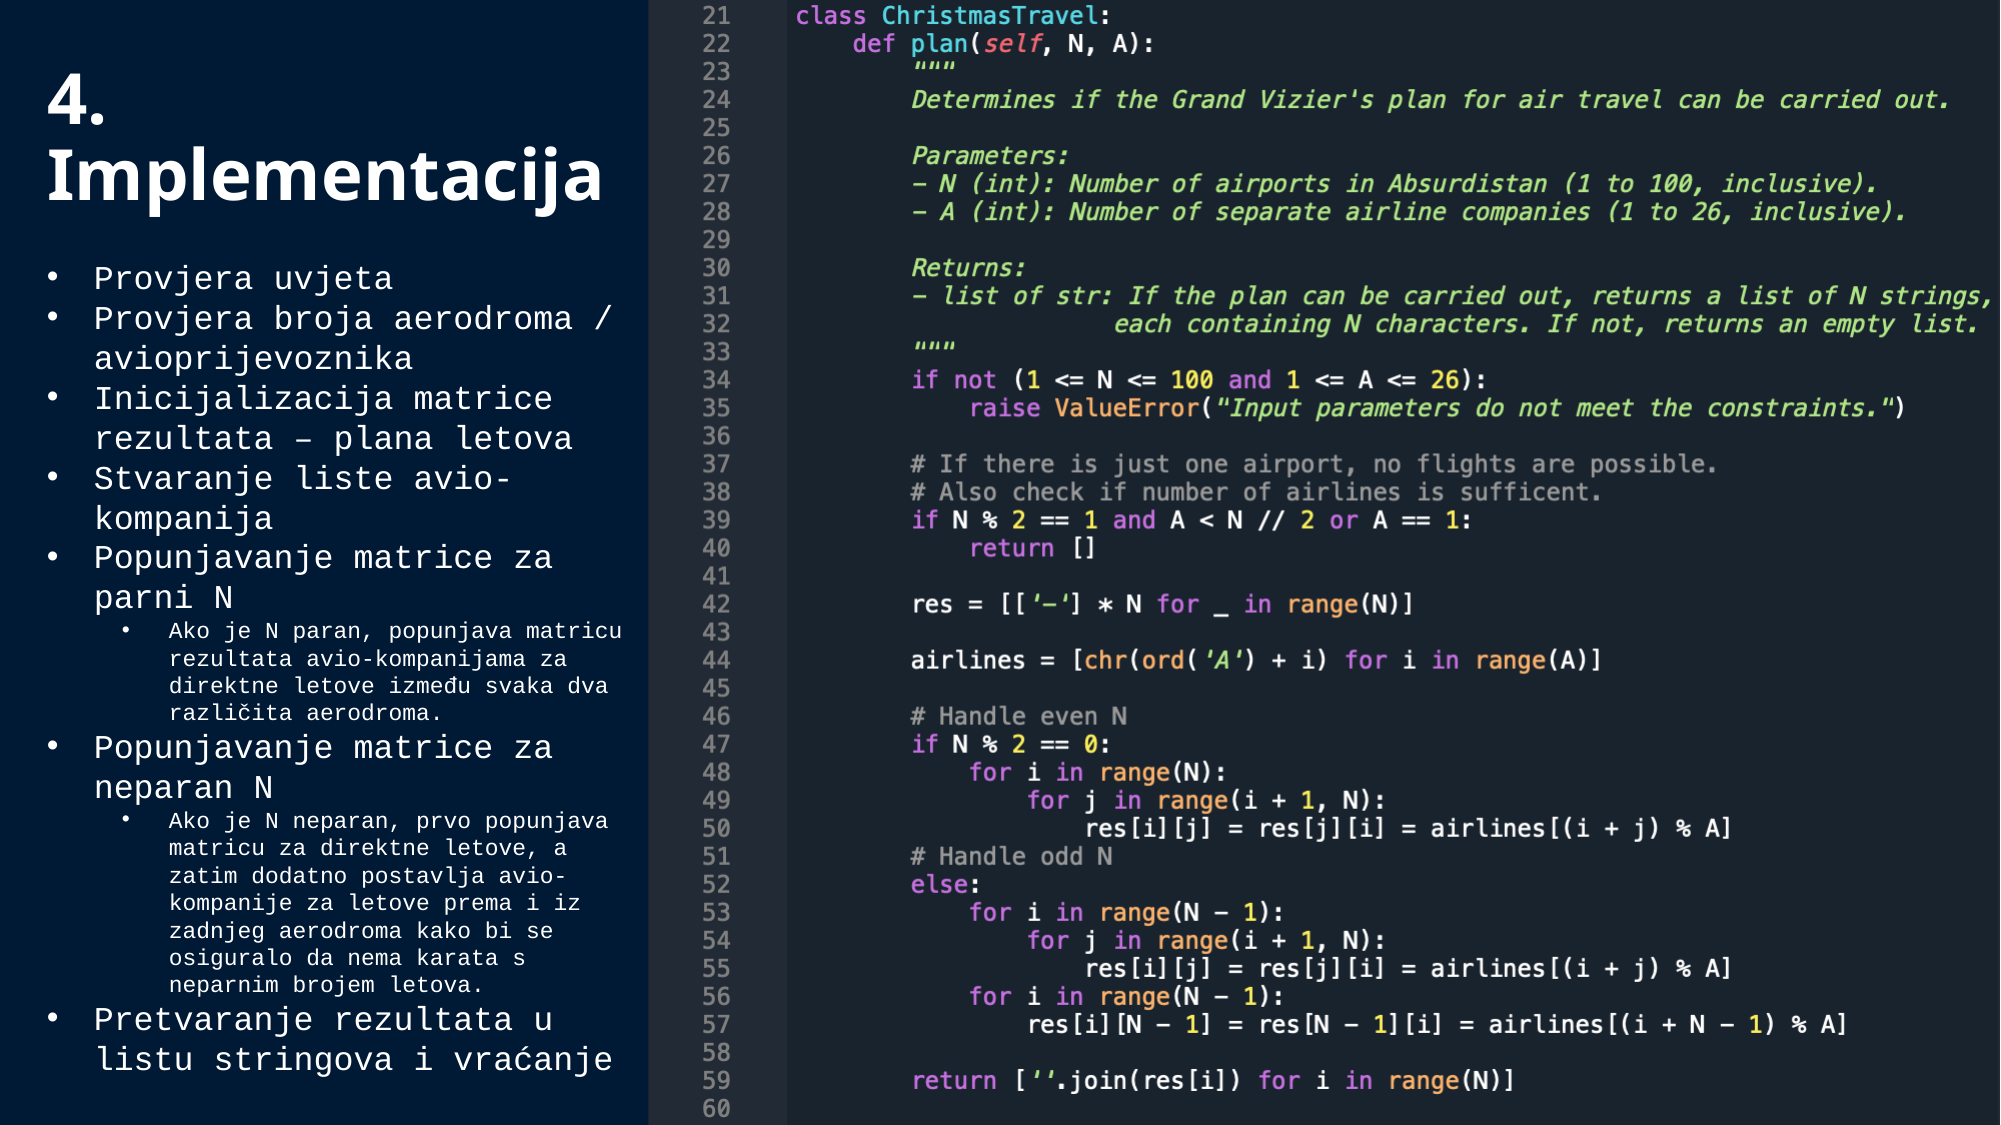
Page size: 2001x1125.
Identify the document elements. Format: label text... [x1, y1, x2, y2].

picture [647, 0, 2000, 1125]
text_box Provjera uvjeta Provjera broja aerodroma / avioprijevoznika Inicijalizacija matrice rezultata – plana letova Stvaranje liste avio-kompanija Popunjavanje matrice za parni N Ako je N paran, popunjava matricu rezultata avio-kompanijama za direktne letove između svaka dva različita aerodroma. Popunjavanje matrice za neparan N Ako je N neparan, prvo popunjava matricu za direktne letove, a zatim dodatno postavlja avio-kompanije za letove prema i iz zadnjeg aerodroma kako bi se osiguralo da nema karata s neparnim brojem letova. Pretvaranje rezultata u listu stringova i vraćanje [32, 248, 647, 1085]
title 4. Implementacija [32, 30, 647, 248]
